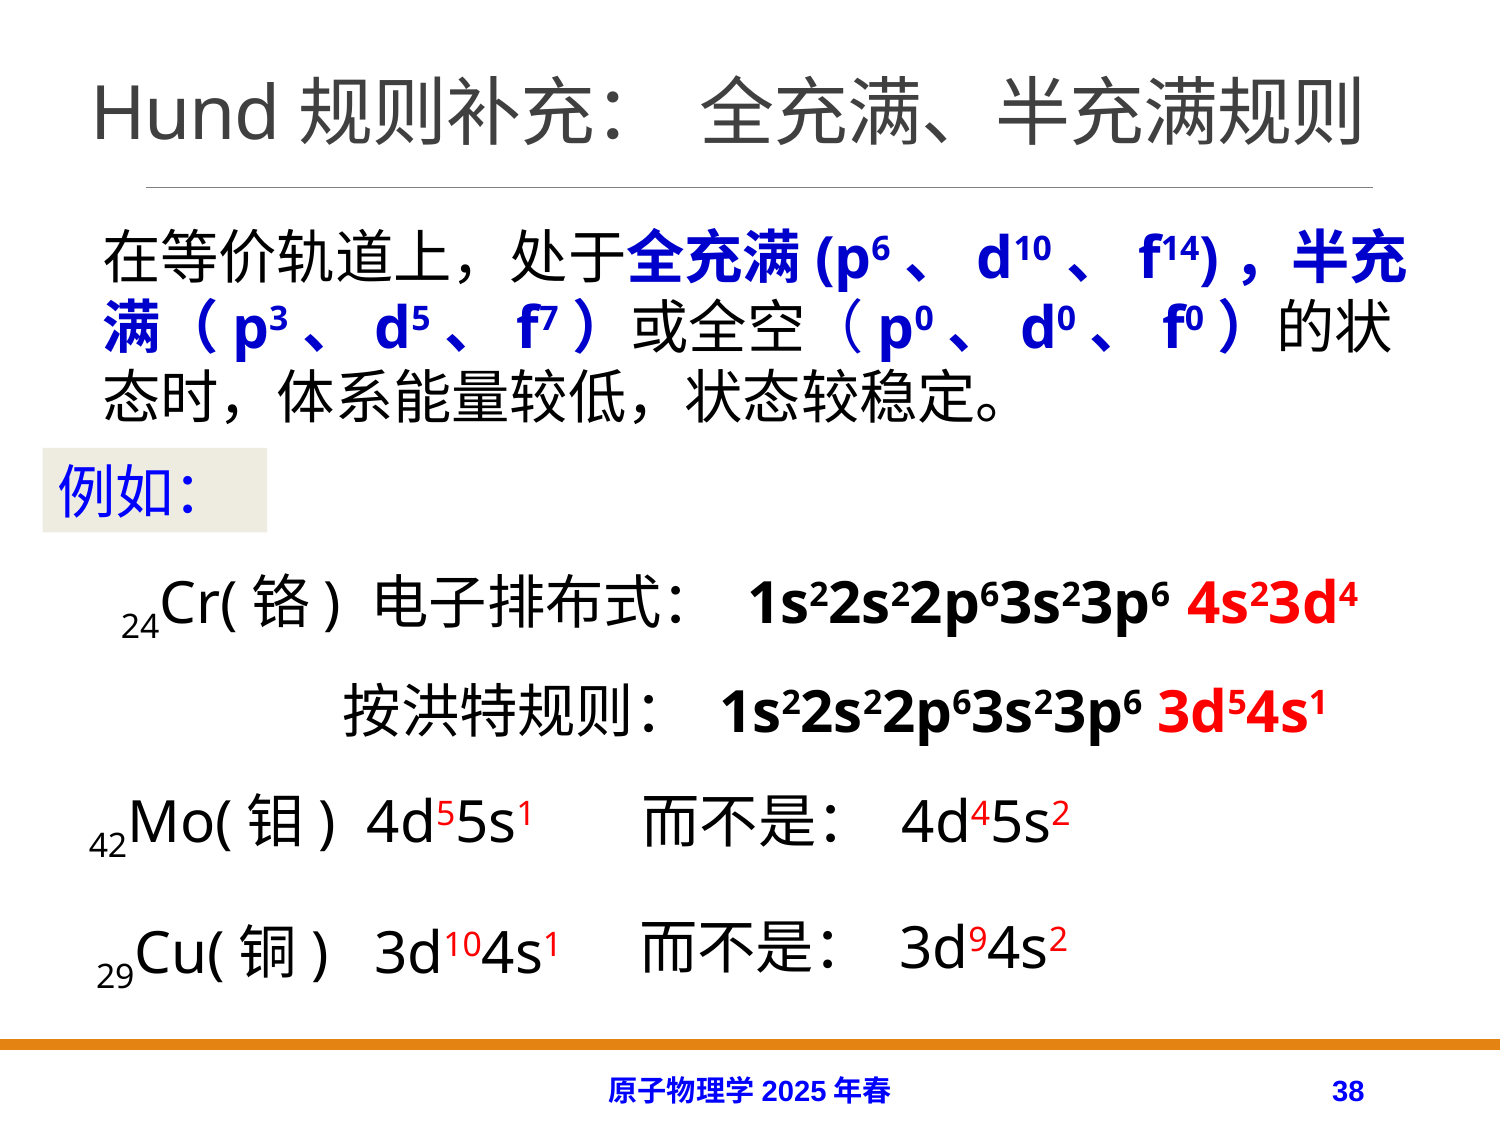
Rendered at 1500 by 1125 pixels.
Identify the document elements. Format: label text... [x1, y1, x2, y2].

text_box 而不是： 3d94s2 [624, 903, 1188, 988]
text_box 例如： [42, 447, 268, 533]
text_box 24Cr(铬) 电子排布式： 1s22s22p63s23p6 4s23d4 按洪特规则： 1s22s22p63s23p6 3d54s1 [106, 557, 1381, 752]
title Hund规则补充： 全充满、半充满规则 [75, 8, 1438, 163]
footer 原子物理学2025年春 [453, 1059, 1047, 1120]
text_box 而不是： 4d45s2 [627, 777, 1190, 862]
text_box 29Cu(铜) 3d104s1 [81, 908, 577, 1003]
slide_number 38 [1218, 1059, 1380, 1120]
text_box 42Mo(钼) 4d55s1 [74, 777, 551, 872]
text_box 在等价轨道上，处于全充满(p6、d10、f14)，半充满（p3、d5、f7）或全空（p0、d0、f0）的状态时，体系能量较低，状态较稳定。 [87, 212, 1466, 438]
